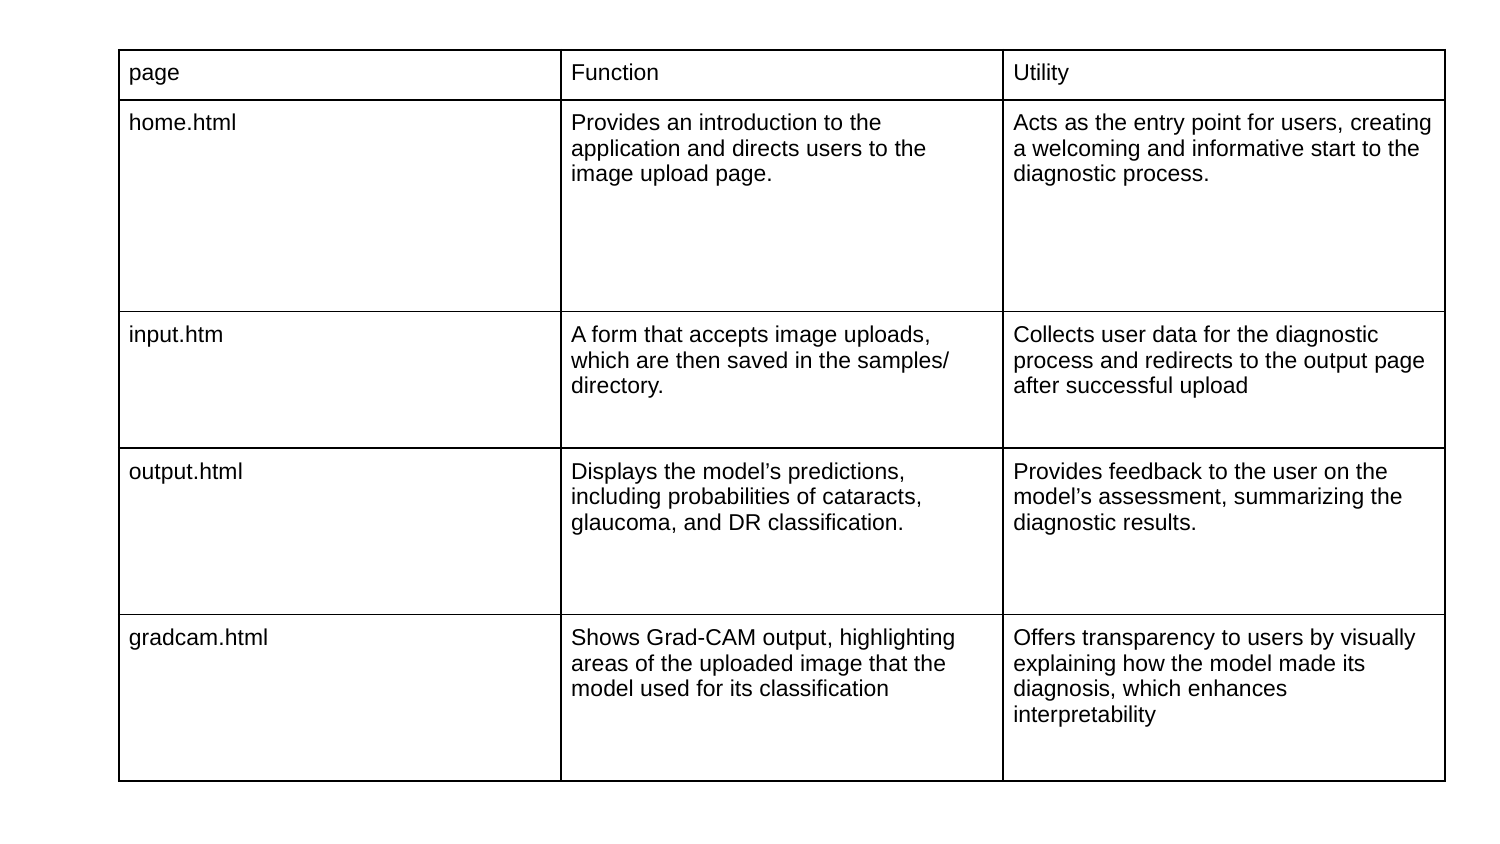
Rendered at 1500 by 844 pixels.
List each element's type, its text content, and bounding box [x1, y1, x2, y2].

table_cell Collects user data for the diagnostic process and redirects to the output page after successful upload [1004, 312, 1444, 447]
table_cell gradcam.html [120, 615, 560, 780]
table_cell Offers transparency to users by visually explaining how the model made its diagnosis, which enhances interpretability [1004, 615, 1444, 780]
table_cell output.html [120, 449, 560, 614]
table_cell Provides an introduction to the application and directs users to the image upload page. [562, 101, 1002, 311]
table_header Utility [1004, 51, 1444, 99]
table_cell input.htm [120, 312, 560, 447]
table_cell Provides feedback to the user on the model’s assessment, summarizing the diagnostic results. [1004, 449, 1444, 614]
table_header page [120, 51, 560, 99]
table_header Function [562, 51, 1002, 99]
table_cell Displays the model’s predictions, including probabilities of cataracts, glaucoma, and DR classification. [562, 449, 1002, 614]
table_cell Shows Grad-CAM output, highlighting areas of the uploaded image that the model used for its classification [562, 615, 1002, 780]
table_cell home.html [120, 101, 560, 311]
table_cell Acts as the entry point for users, creating a welcoming and informative start to the diagnostic process. [1004, 101, 1444, 311]
table_cell A form that accepts image uploads, which are then saved in the samples/ directory. [562, 312, 1002, 447]
